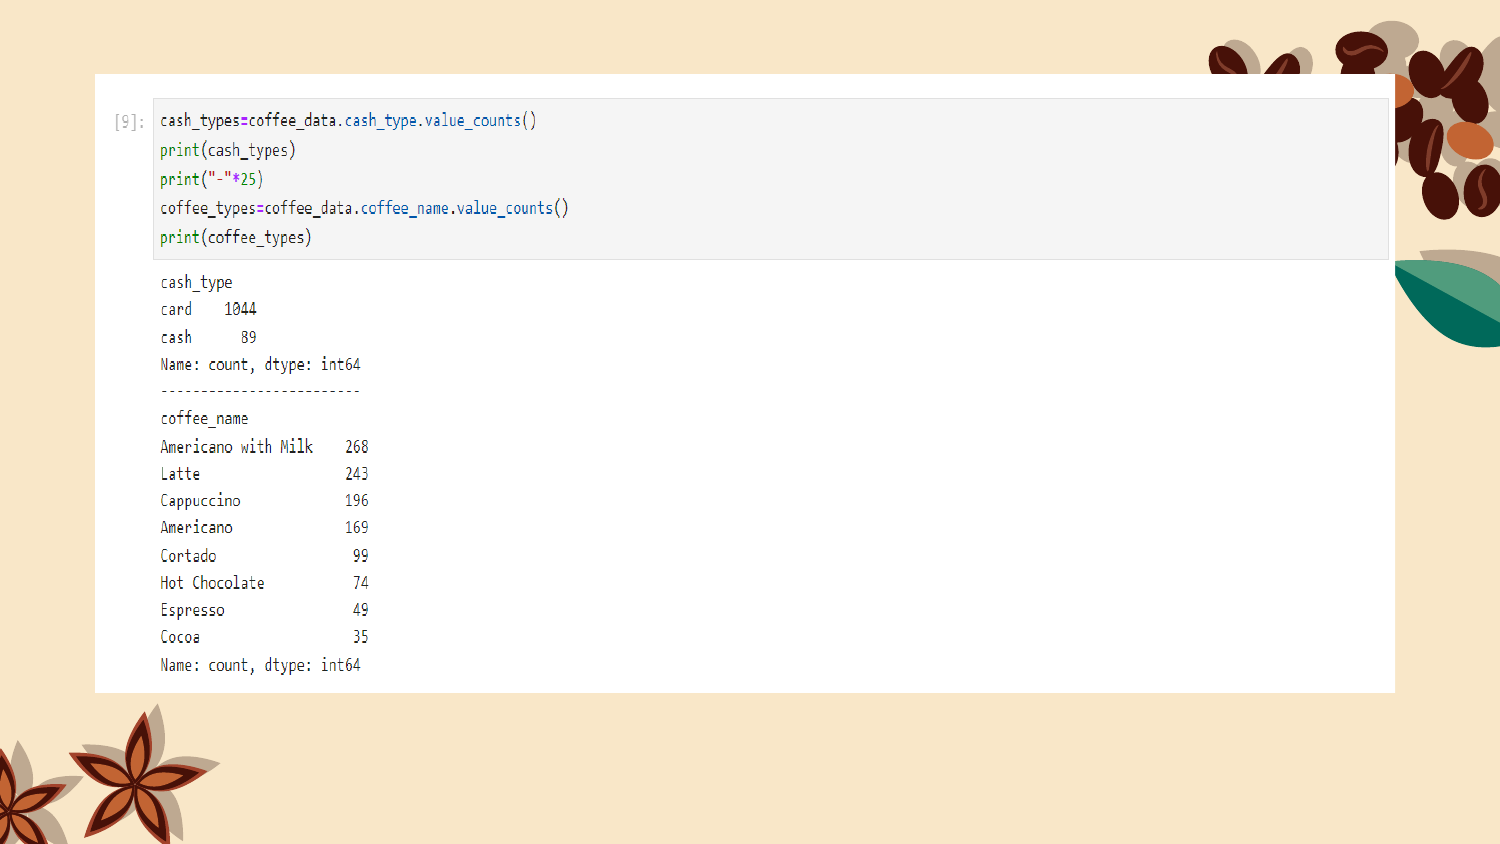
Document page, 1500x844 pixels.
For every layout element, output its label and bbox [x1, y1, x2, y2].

picture [94, 74, 1396, 693]
